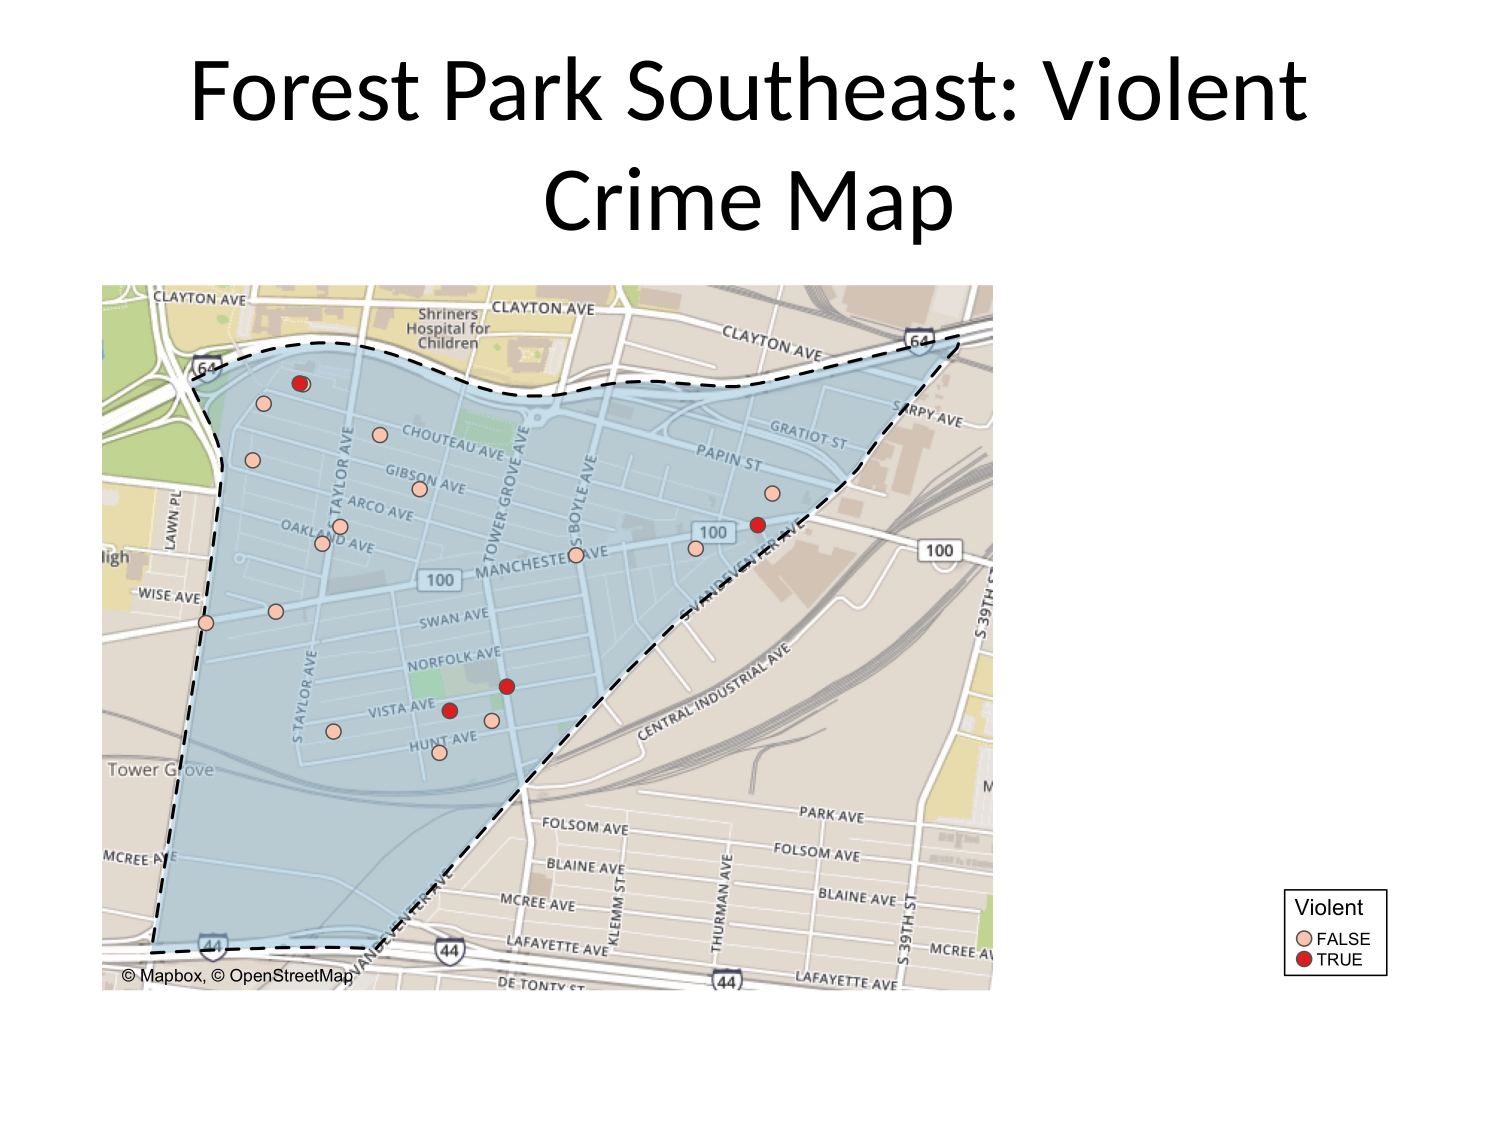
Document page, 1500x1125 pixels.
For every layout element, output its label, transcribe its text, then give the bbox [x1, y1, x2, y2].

title Forest Park Southeast: Violent Crime Map [75, 45, 1425, 233]
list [74, 262, 1426, 1013]
